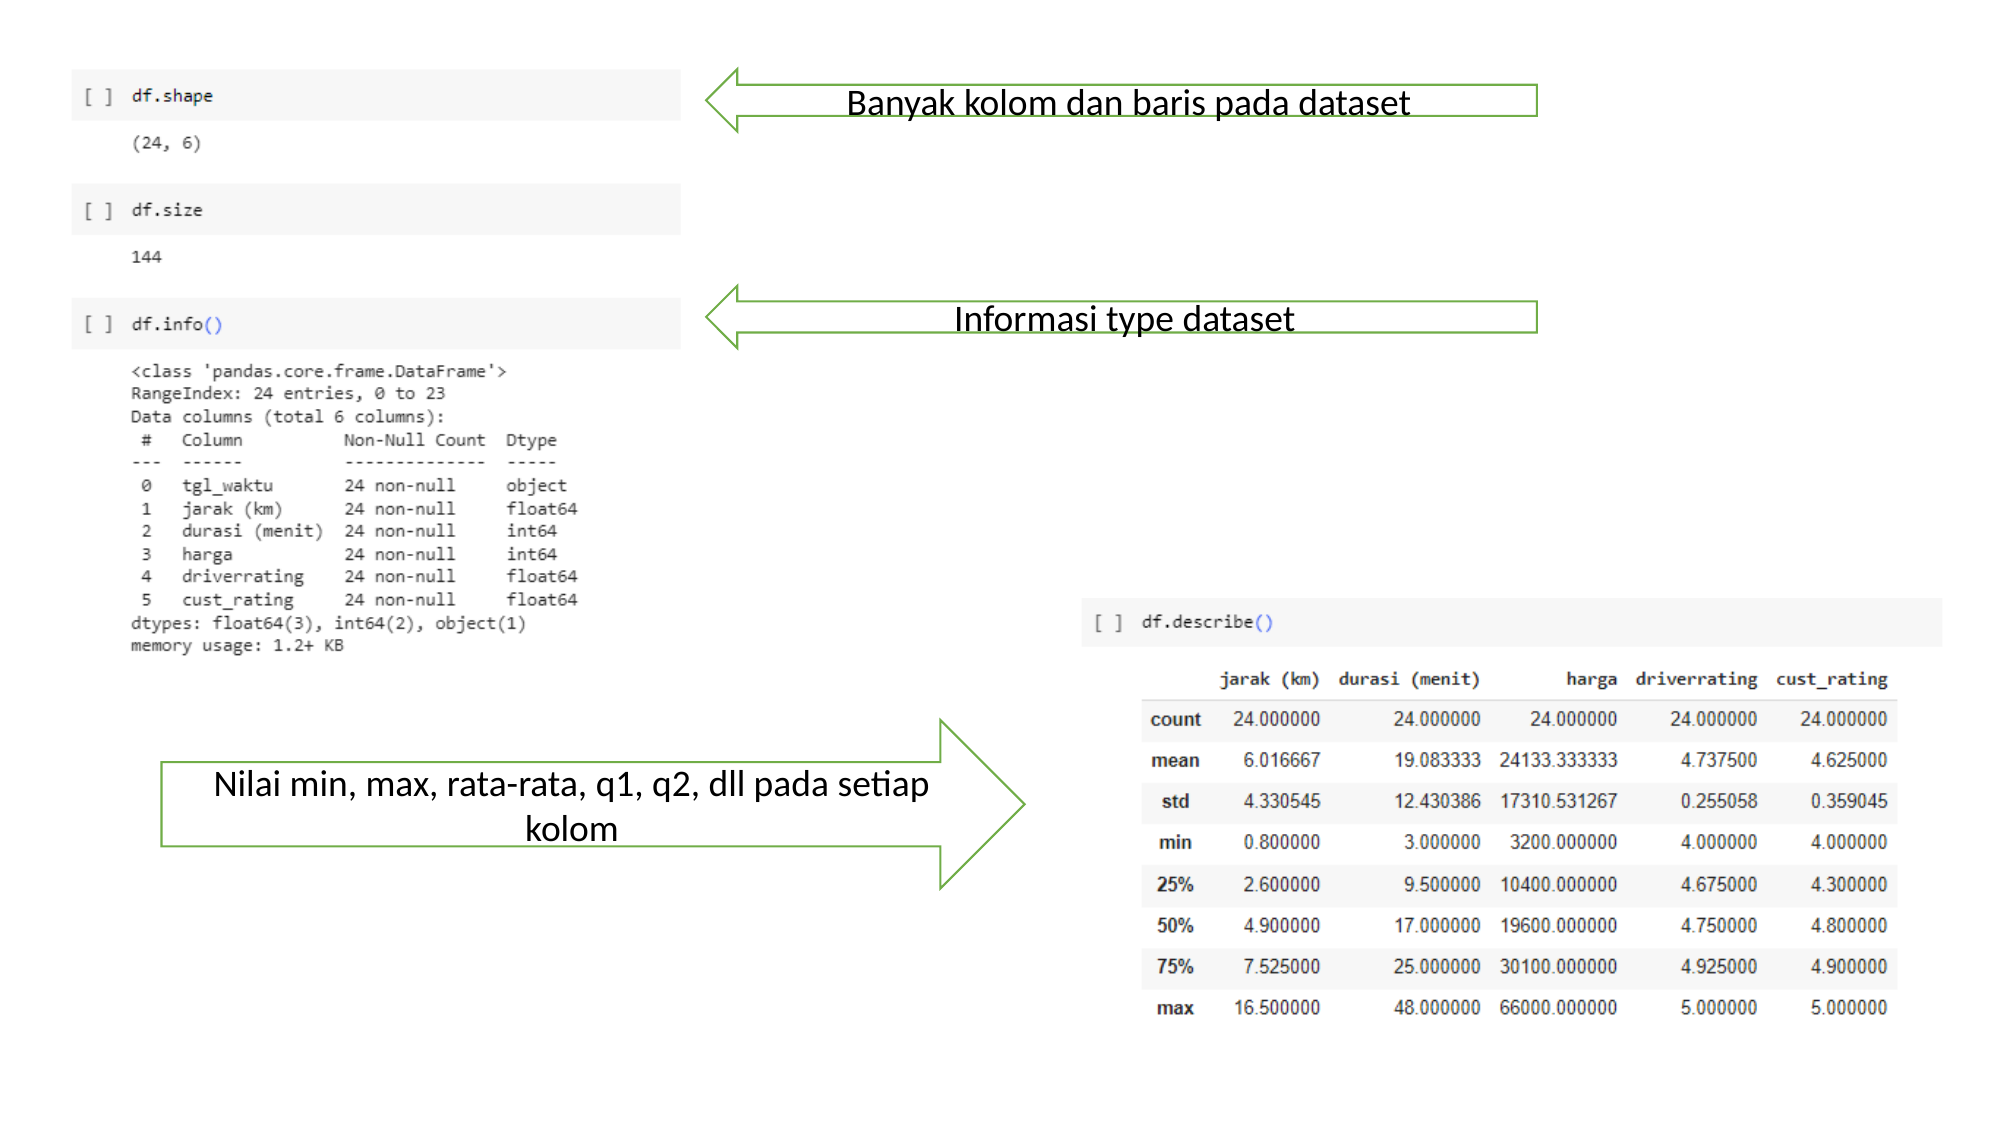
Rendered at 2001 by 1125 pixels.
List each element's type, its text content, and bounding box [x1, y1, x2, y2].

picture [57, 69, 681, 679]
text_box Banyak kolom dan baris pada dataset [704, 66, 1538, 135]
picture [1079, 598, 1943, 1056]
text_box Informasi type dataset [704, 283, 1538, 351]
text_box Nilai min, max, rata-rata, q1, q2, dll pada setiap kolom [160, 717, 1027, 891]
